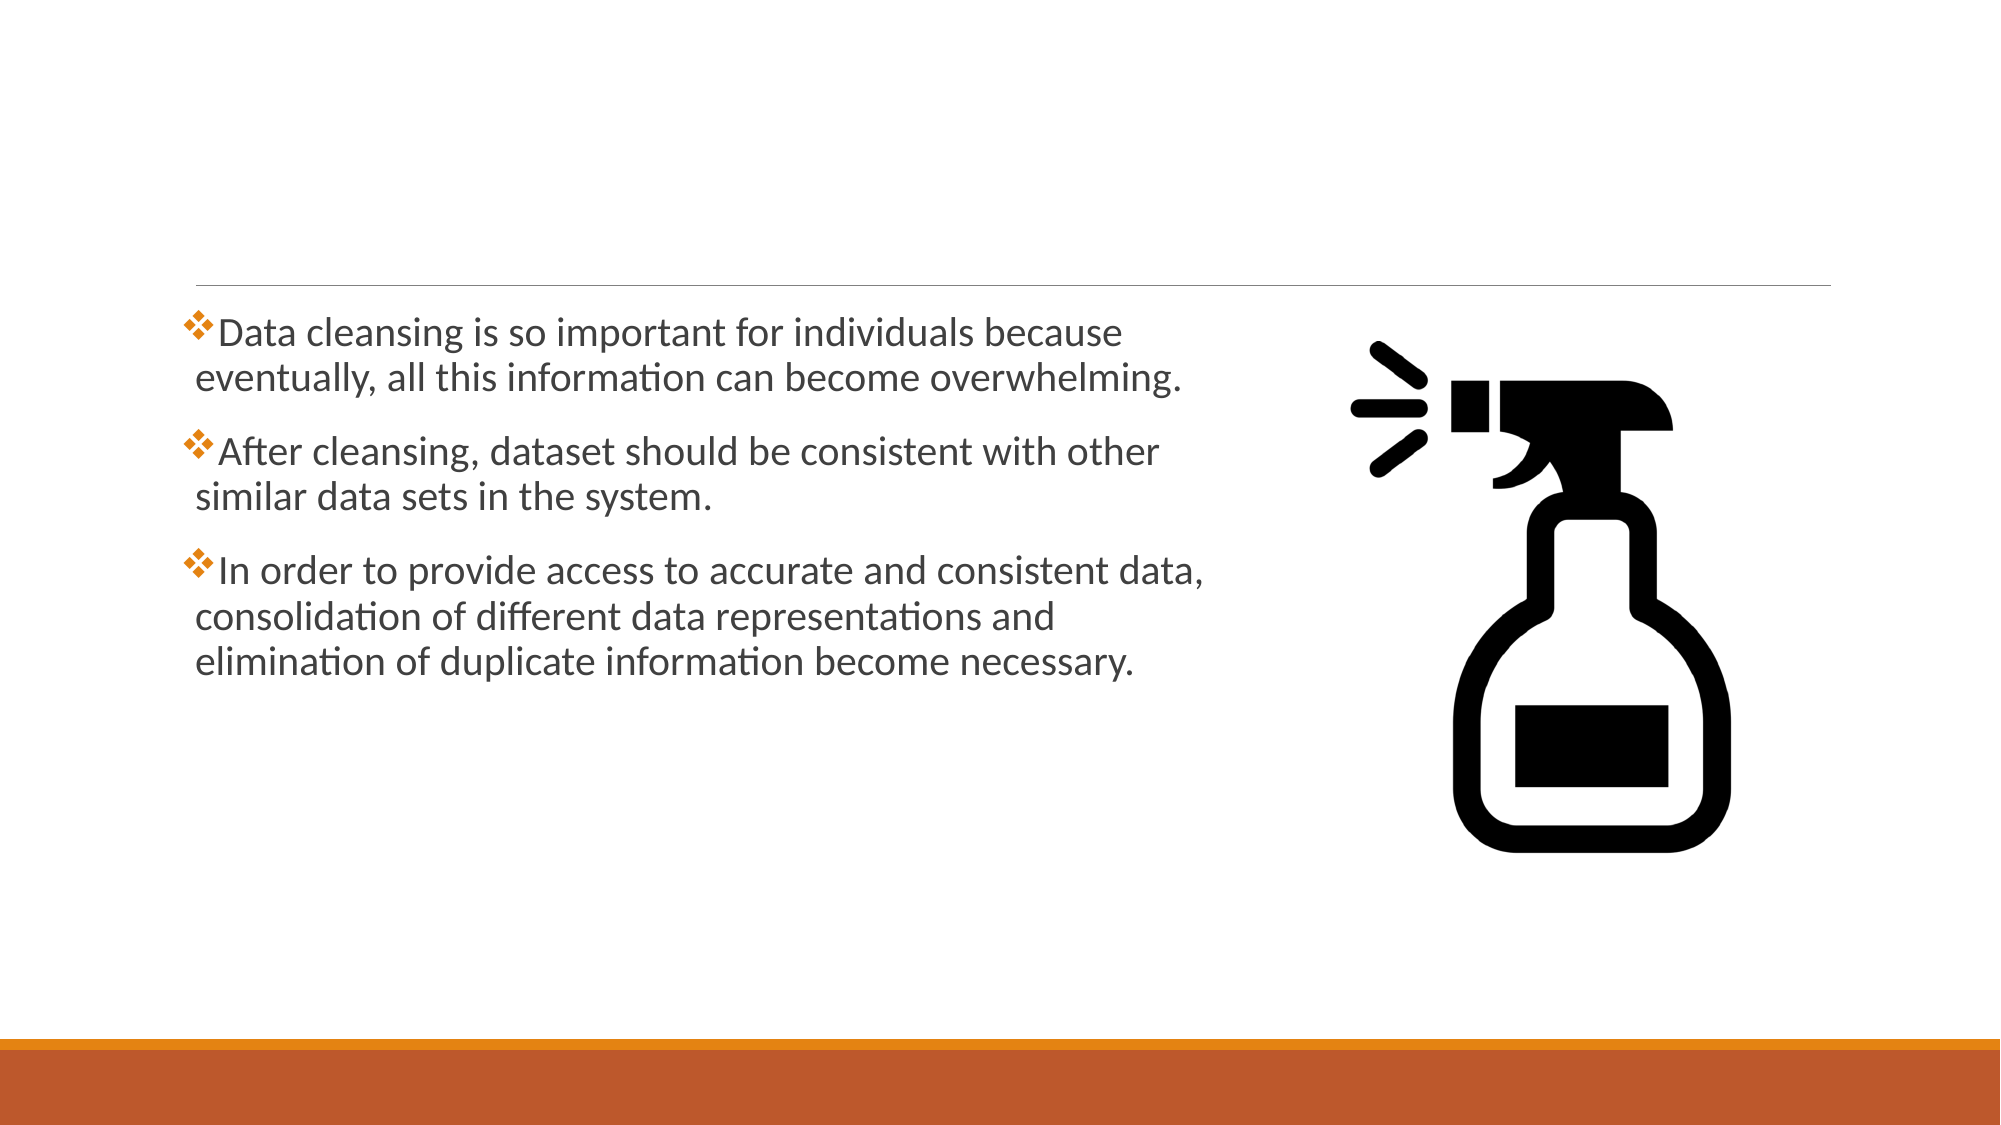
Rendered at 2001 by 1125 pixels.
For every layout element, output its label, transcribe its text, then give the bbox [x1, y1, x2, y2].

list Data cleansing is so important for individuals because eventually, all this information can become overwhelming. After cleansing, dataset should be consistent with other similar data sets in the system. In order to provide access to accurate and consistent data, consolidation of different data representations and elimination of duplicate information become necessary. [180, 302, 1239, 963]
picture [1315, 341, 1831, 857]
